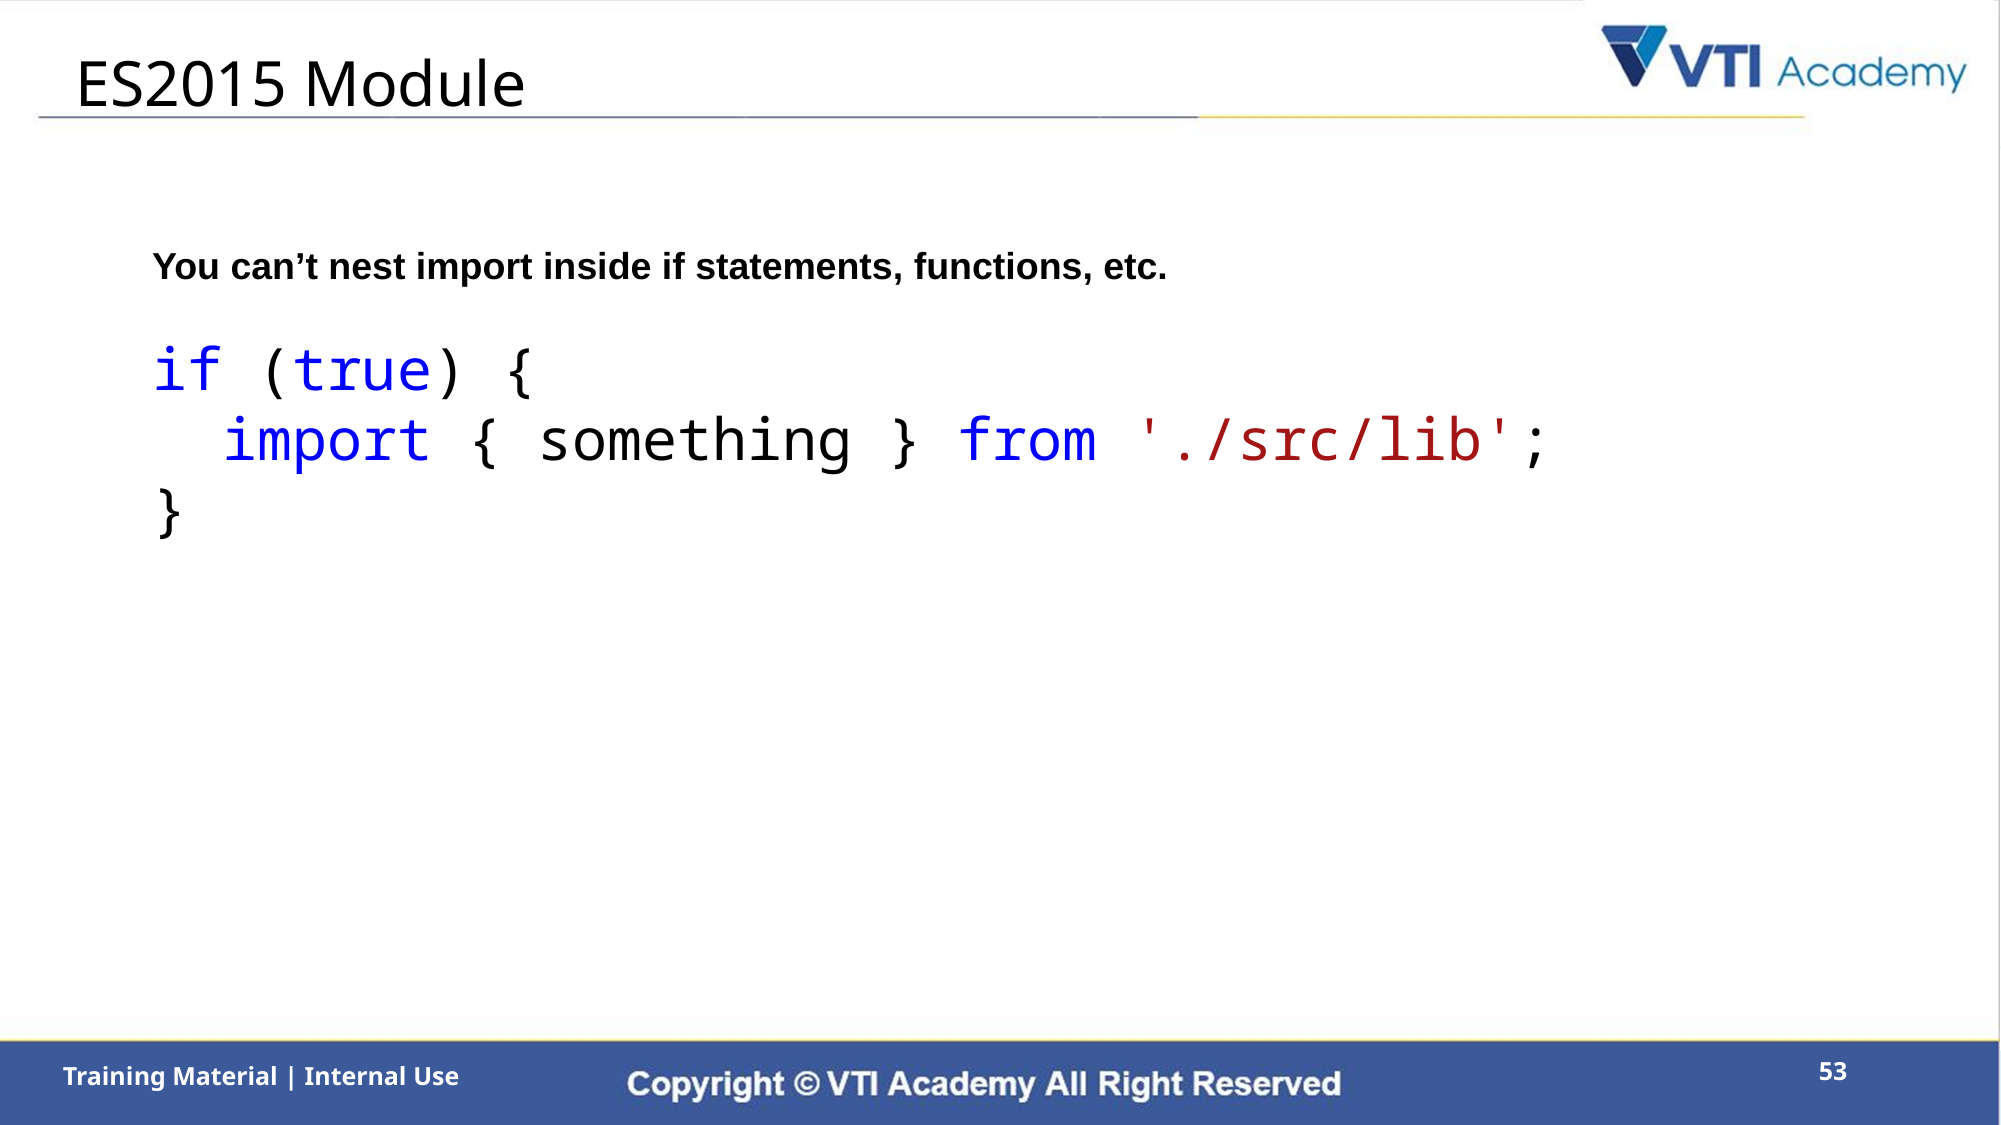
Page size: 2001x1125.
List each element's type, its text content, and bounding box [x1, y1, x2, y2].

footer Training Material | Internal Use [0, 1045, 523, 1106]
picture [0, 0, 2001, 1125]
text_box You can’t nest import inside if statements, functions, etc. [137, 234, 1863, 294]
slide_number 53 [1412, 1042, 1863, 1103]
text_box if (true) { import { something } from './src/lib'; } [137, 324, 1863, 550]
title ES2015 Module [60, 29, 1401, 128]
